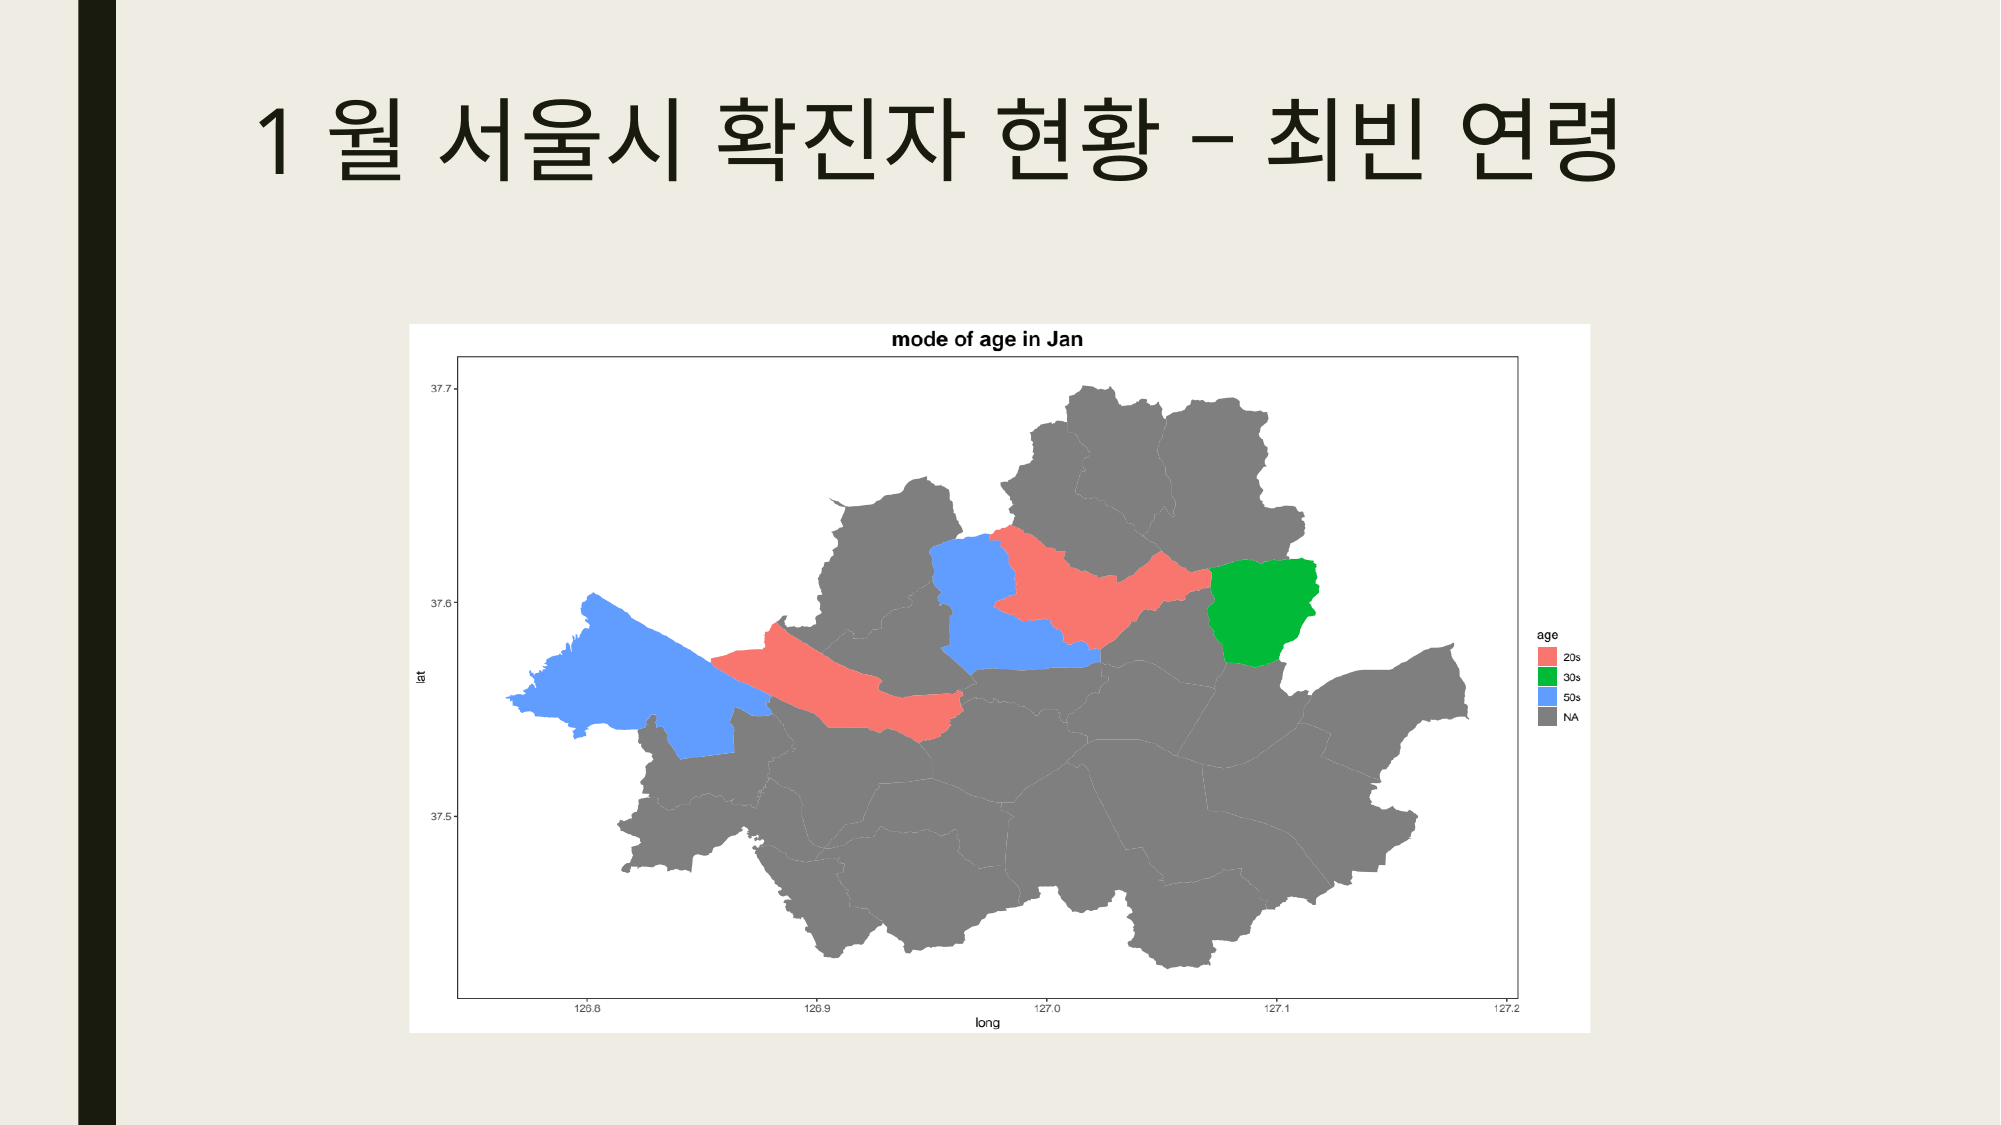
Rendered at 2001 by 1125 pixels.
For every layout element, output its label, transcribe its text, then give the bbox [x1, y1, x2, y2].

title 1월 서울시 확진자 현황 – 최빈 연령 [236, 88, 1830, 333]
picture [409, 324, 1591, 1033]
